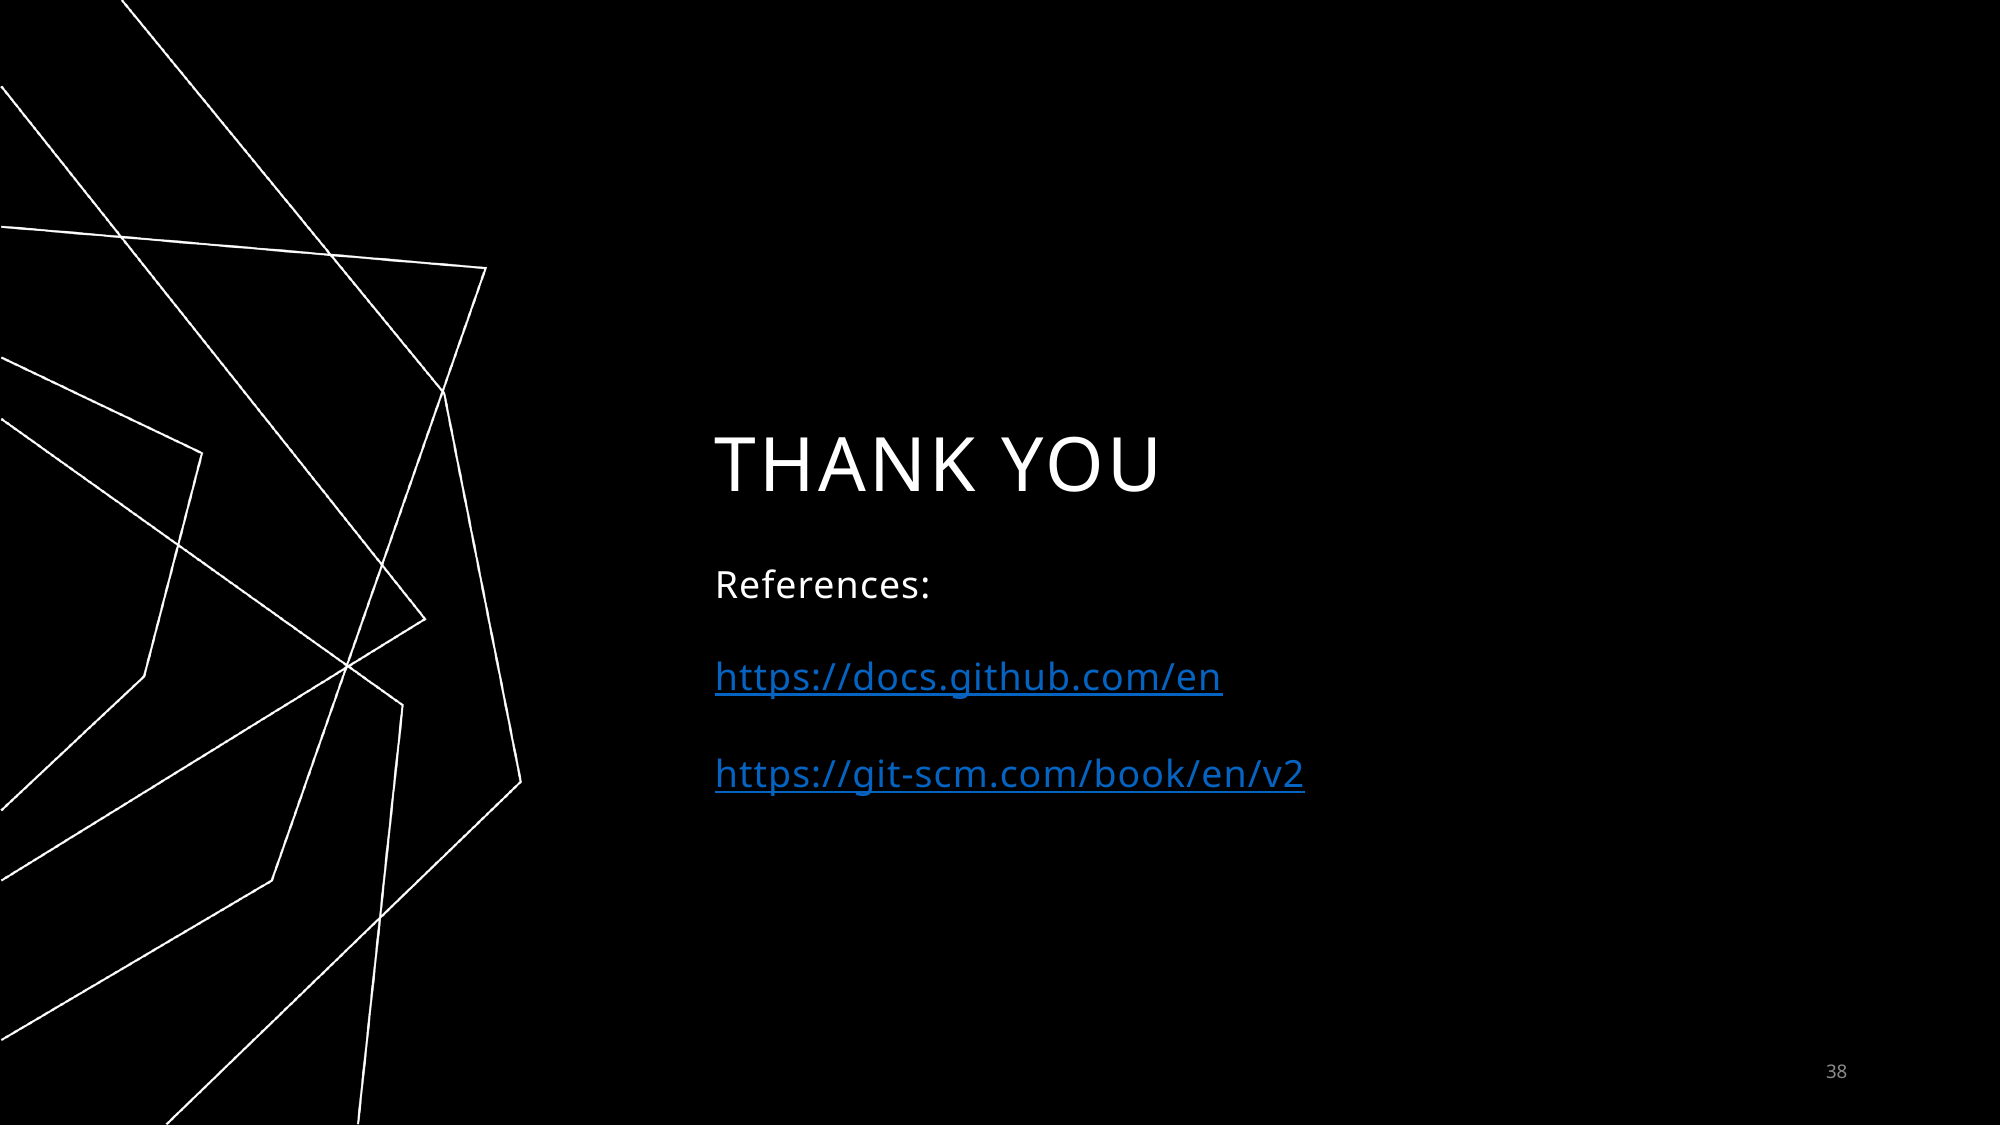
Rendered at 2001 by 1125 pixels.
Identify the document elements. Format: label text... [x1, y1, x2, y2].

subtitle References: https://docs.github.com/en https://git-scm.com/book/en/v2 [699, 531, 1386, 999]
title THANK YOU [699, 265, 1386, 516]
picture [0, 0, 522, 1125]
slide_number 38 [1571, 1042, 1863, 1103]
